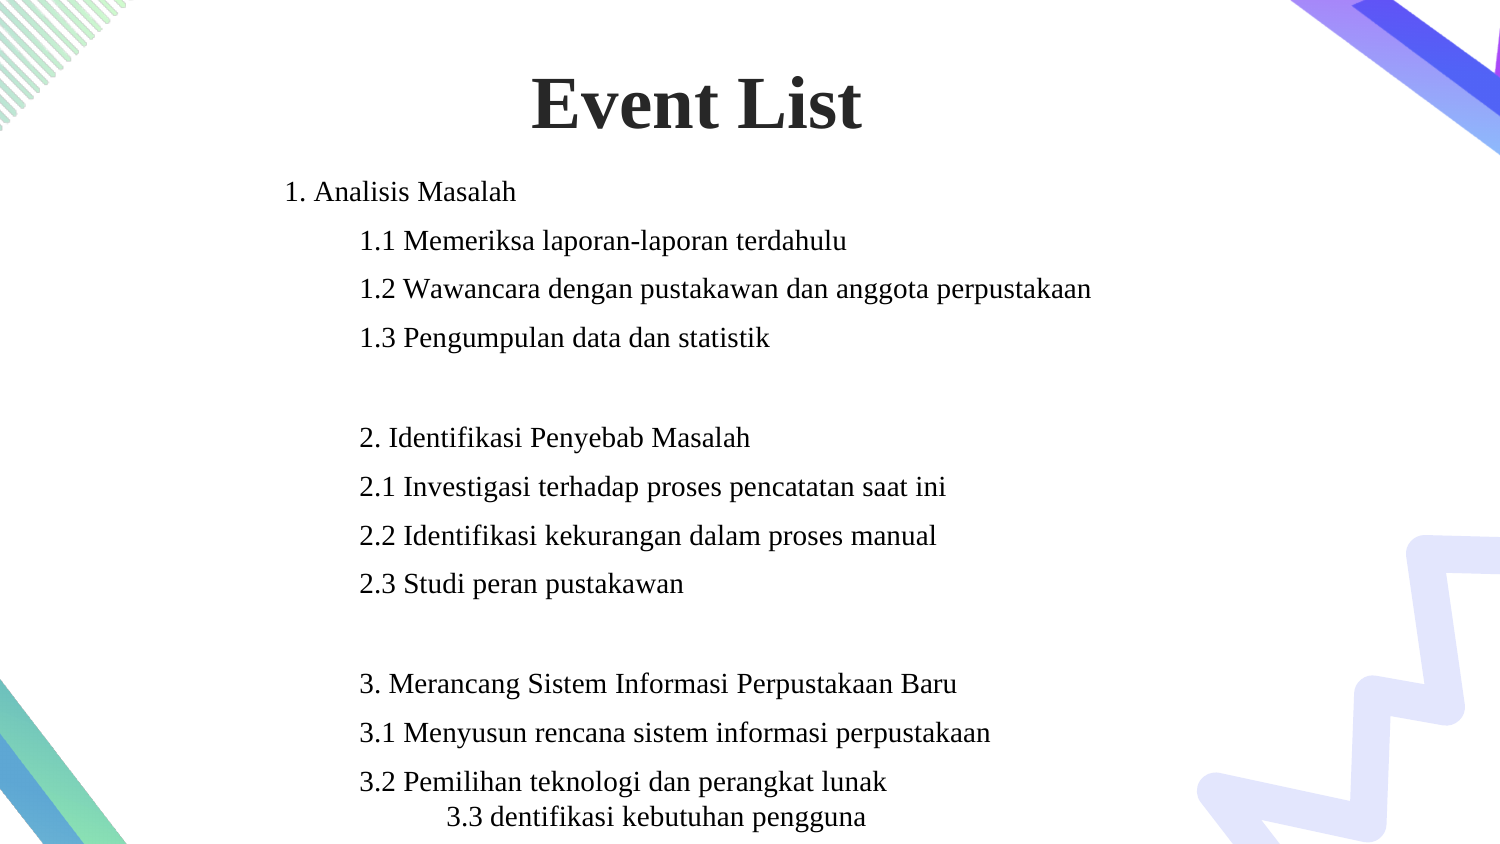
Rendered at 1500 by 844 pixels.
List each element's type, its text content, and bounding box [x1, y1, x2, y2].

title Event List [516, 39, 910, 131]
picture [1291, 0, 1500, 164]
picture [0, 675, 255, 844]
text_box 1. Analisis Masalah 1.1 Memeriksa laporan-laporan terdahulu 1.2 Wawancara dengan pustakawan dan anggota perpustakaan 1.3 Pengumpulan data dan statistik 2. Identifikasi Penyebab Masalah 2.1 Investigasi terhadap proses pencatatan saat ini 2.2 Identifikasi kekurangan dalam proses manual 2.3 Studi peran pustakawan 3. Merancang Sistem Informasi Perpustakaan Baru 3.1 Menyusun rencana sistem informasi perpustakaan 3.2 Pemilihan teknologi dan perangkat lunak 3.3 dentifikasi kebutuhan pengguna [269, 164, 1214, 840]
